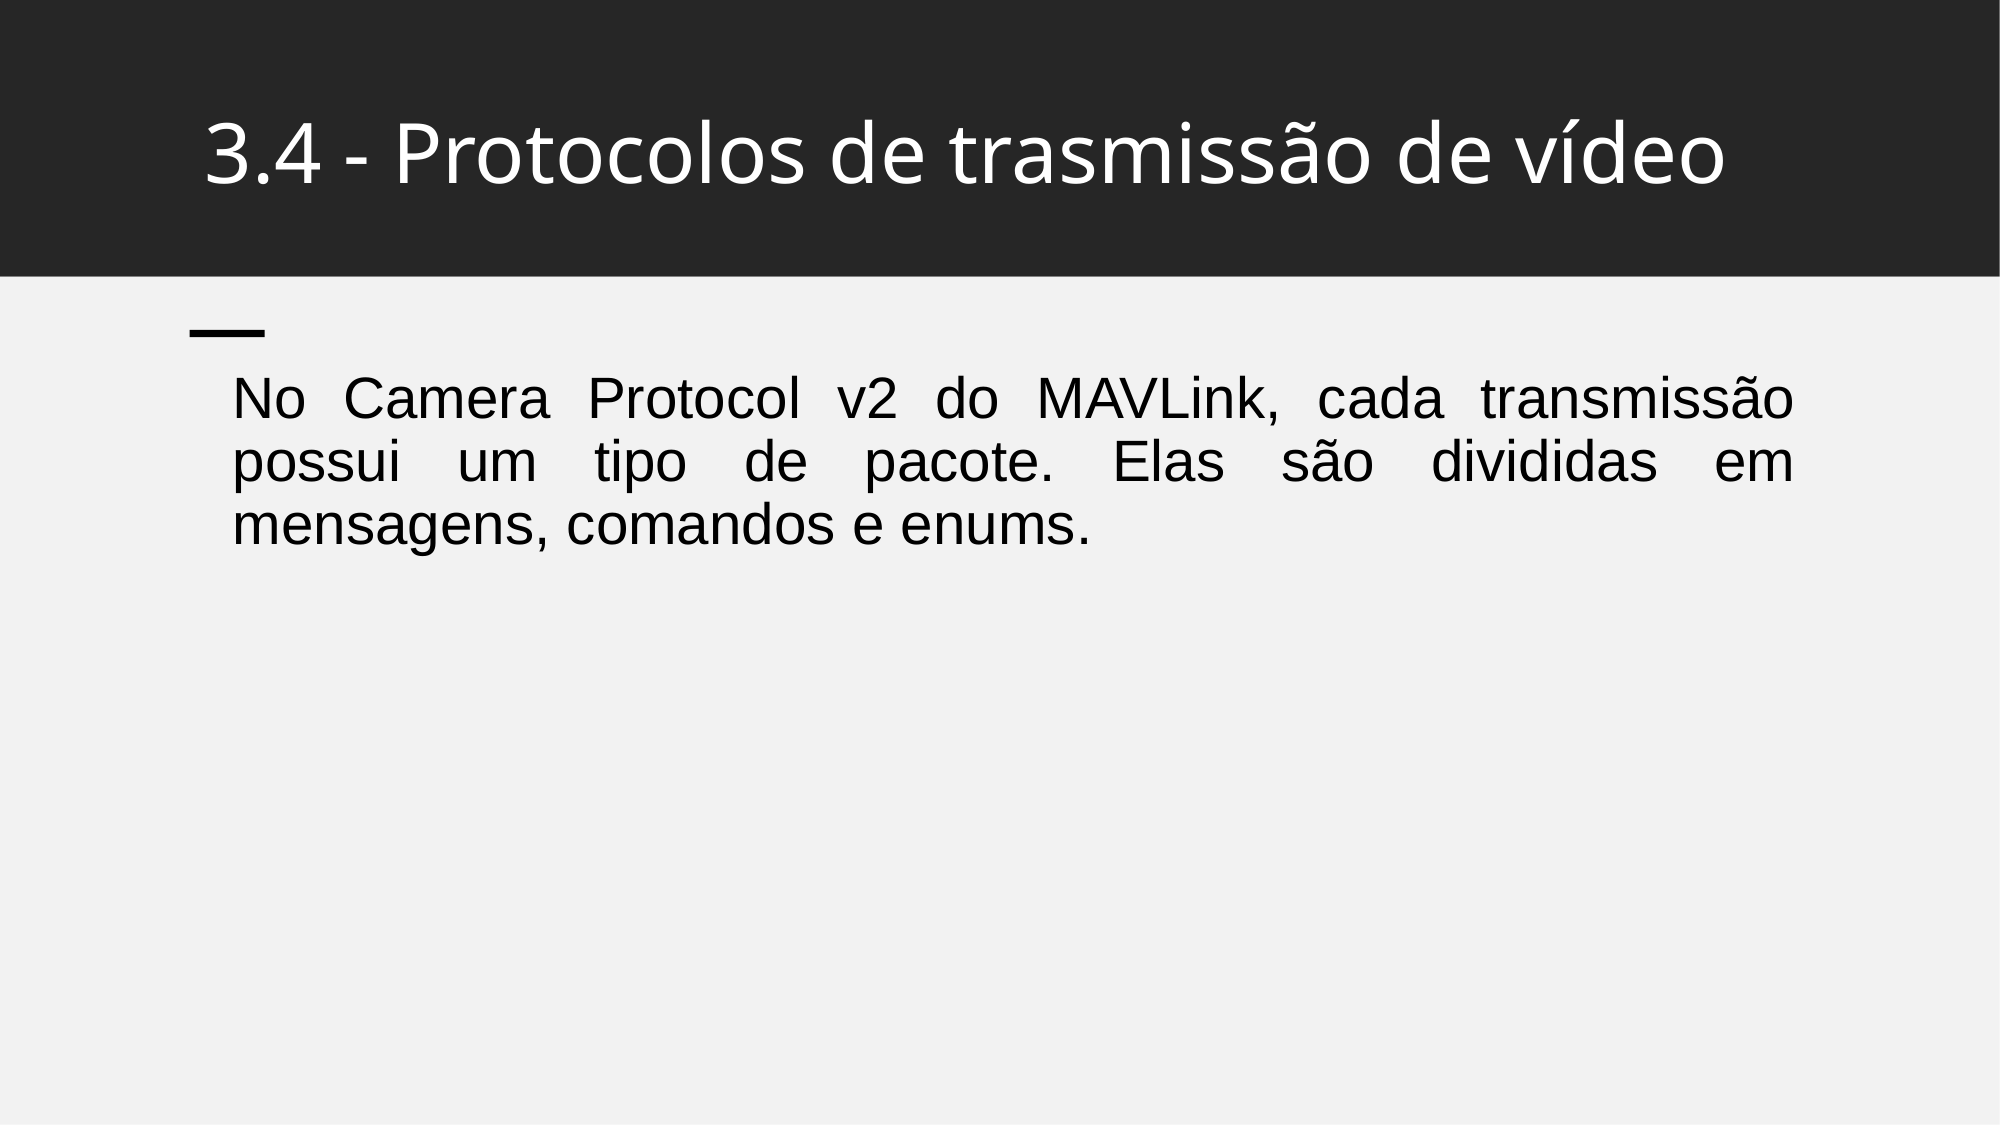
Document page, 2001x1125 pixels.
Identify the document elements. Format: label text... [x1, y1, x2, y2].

title 3.4 - Protocolos de trasmissão de vídeo [189, 104, 1812, 253]
text_box [188, 328, 266, 339]
text_box [0, 0, 2000, 275]
text_box No Camera Protocol v2 do MAVLink, cada transmissão possui um tipo de pacote. Elas são divididas em mensagens, comandos e enums. [147, 361, 1812, 658]
text_box [0, 275, 2000, 1125]
